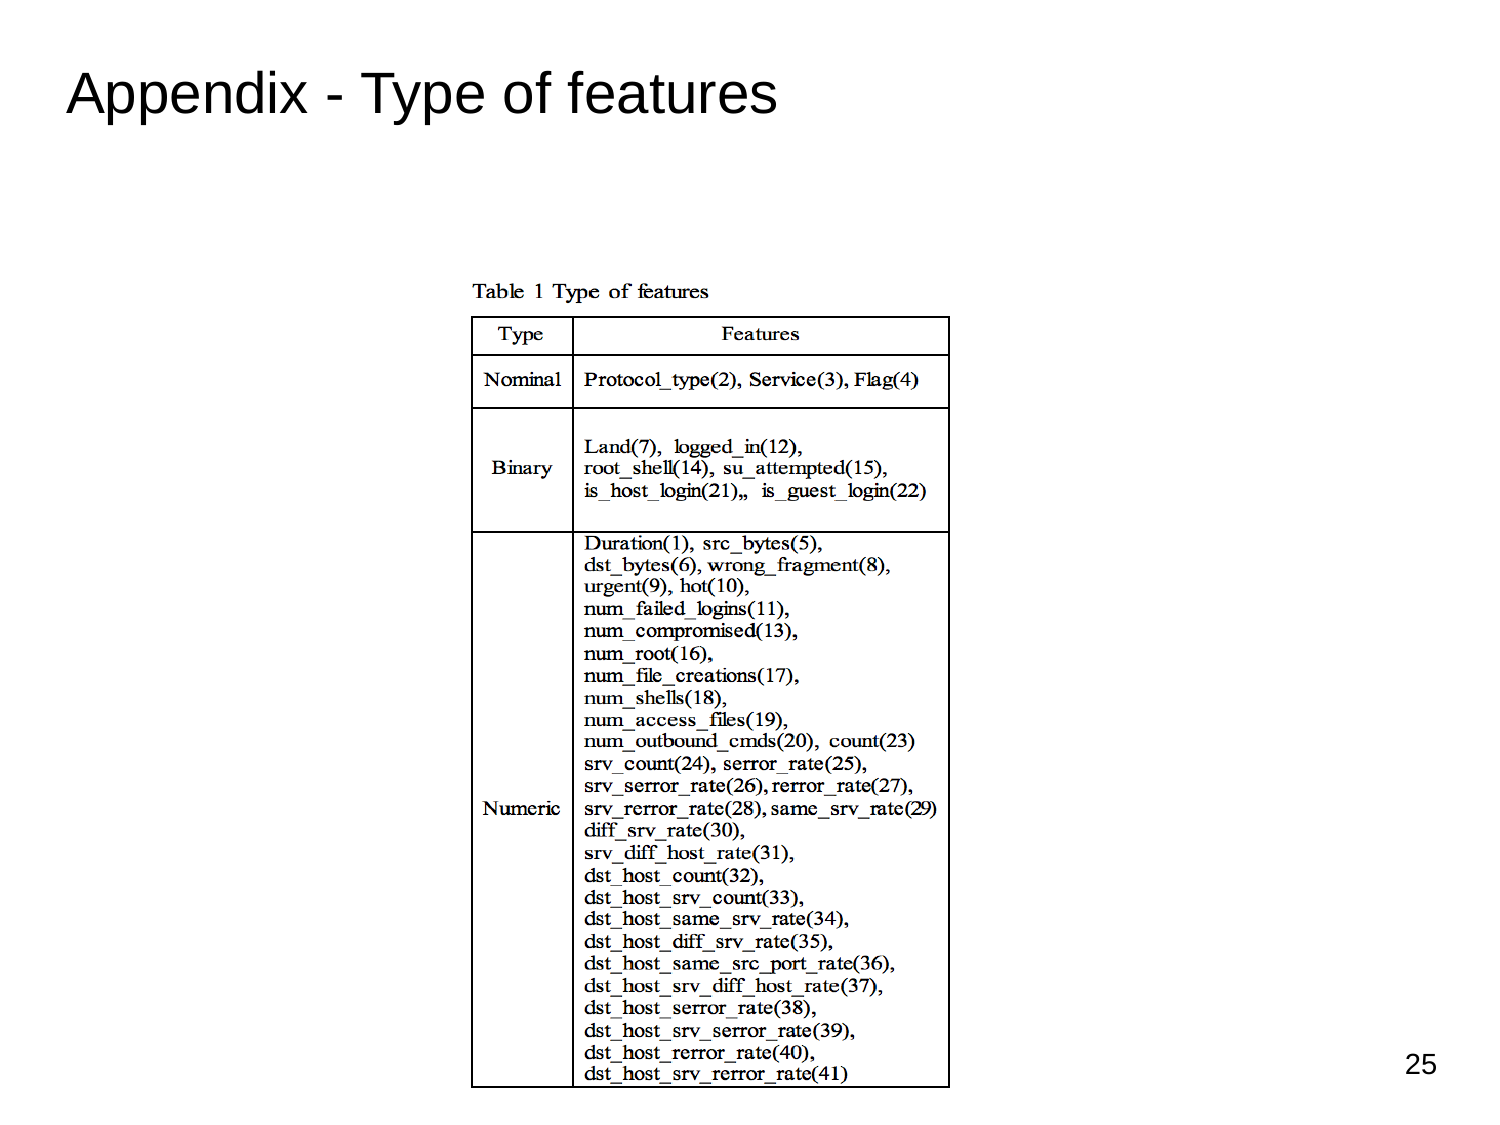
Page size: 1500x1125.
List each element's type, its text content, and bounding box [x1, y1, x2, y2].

picture [468, 277, 958, 1097]
slide_number 25 [1389, 1019, 1480, 1106]
title Appendix - Type of features [51, 40, 1449, 166]
